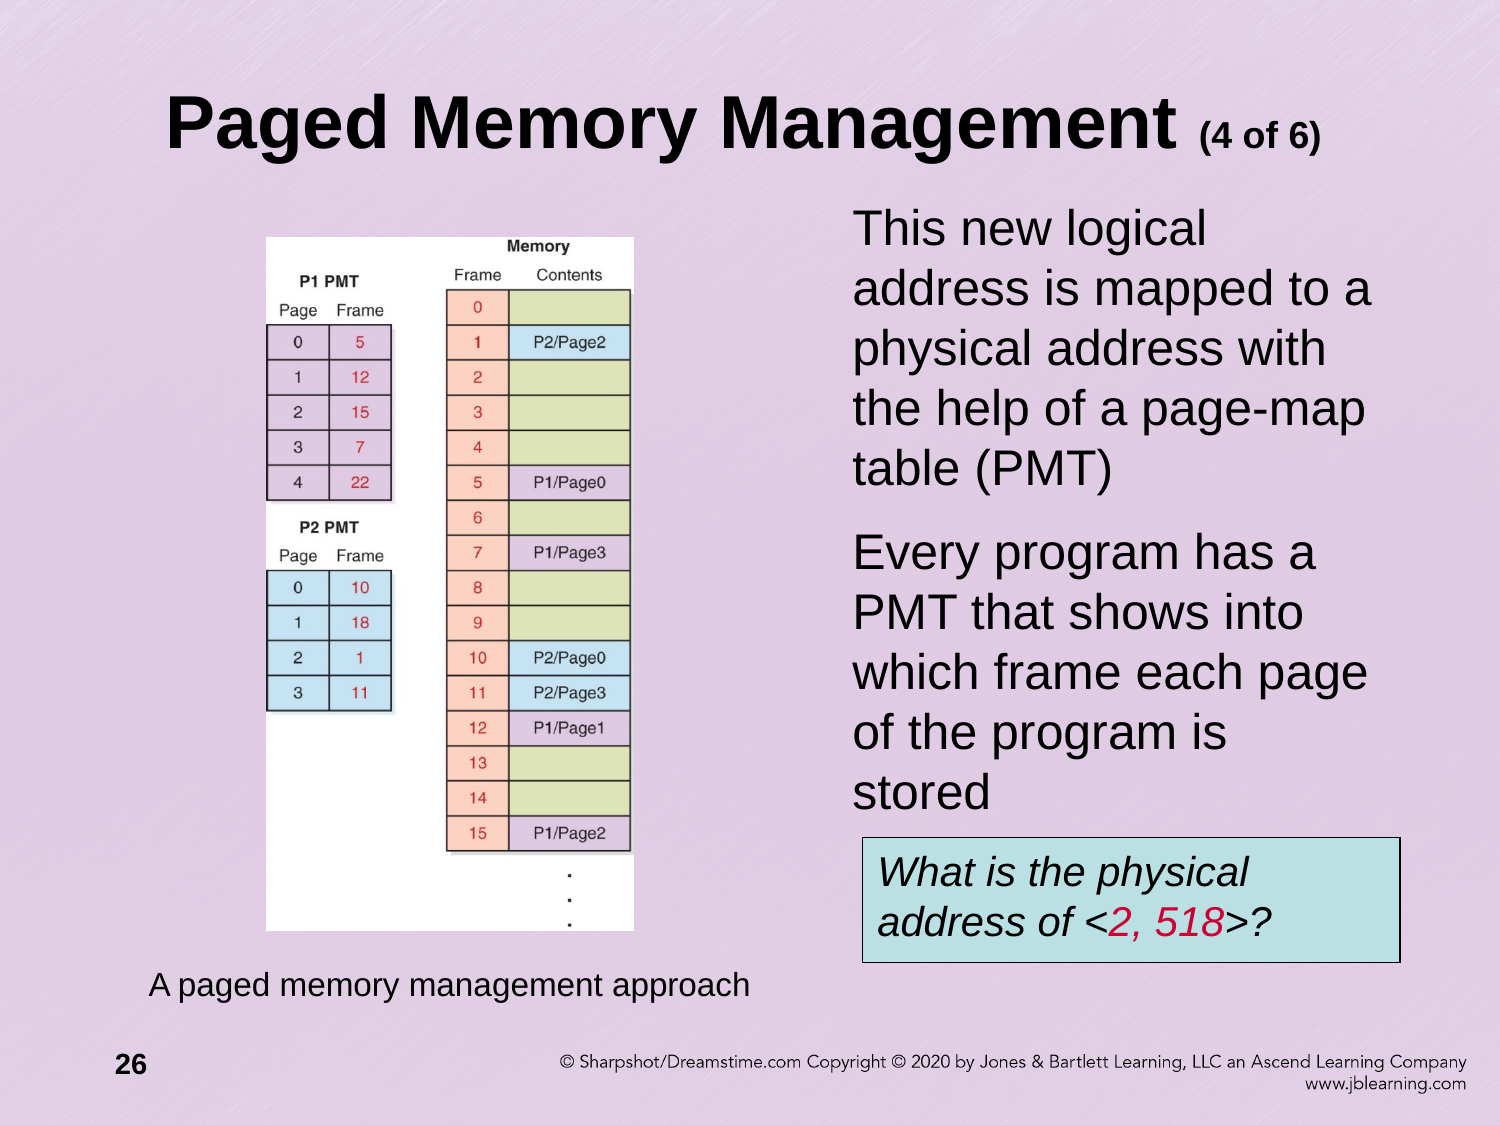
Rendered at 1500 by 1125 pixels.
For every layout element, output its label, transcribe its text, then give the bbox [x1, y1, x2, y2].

slide_number 26 [99, 1037, 451, 1091]
text_box What is the physical address of <2, 518>? [862, 837, 1400, 963]
text_box This new logical address is mapped to a physical address with the help of a page-map table (PMT) Every program has a PMT that shows into which frame each page of the program is stored [837, 187, 1388, 828]
title Paged Memory Management (4 of 6) [125, 24, 1363, 213]
picture [0, 0, 1500, 1125]
text_box A paged memory management approach [129, 955, 771, 1011]
